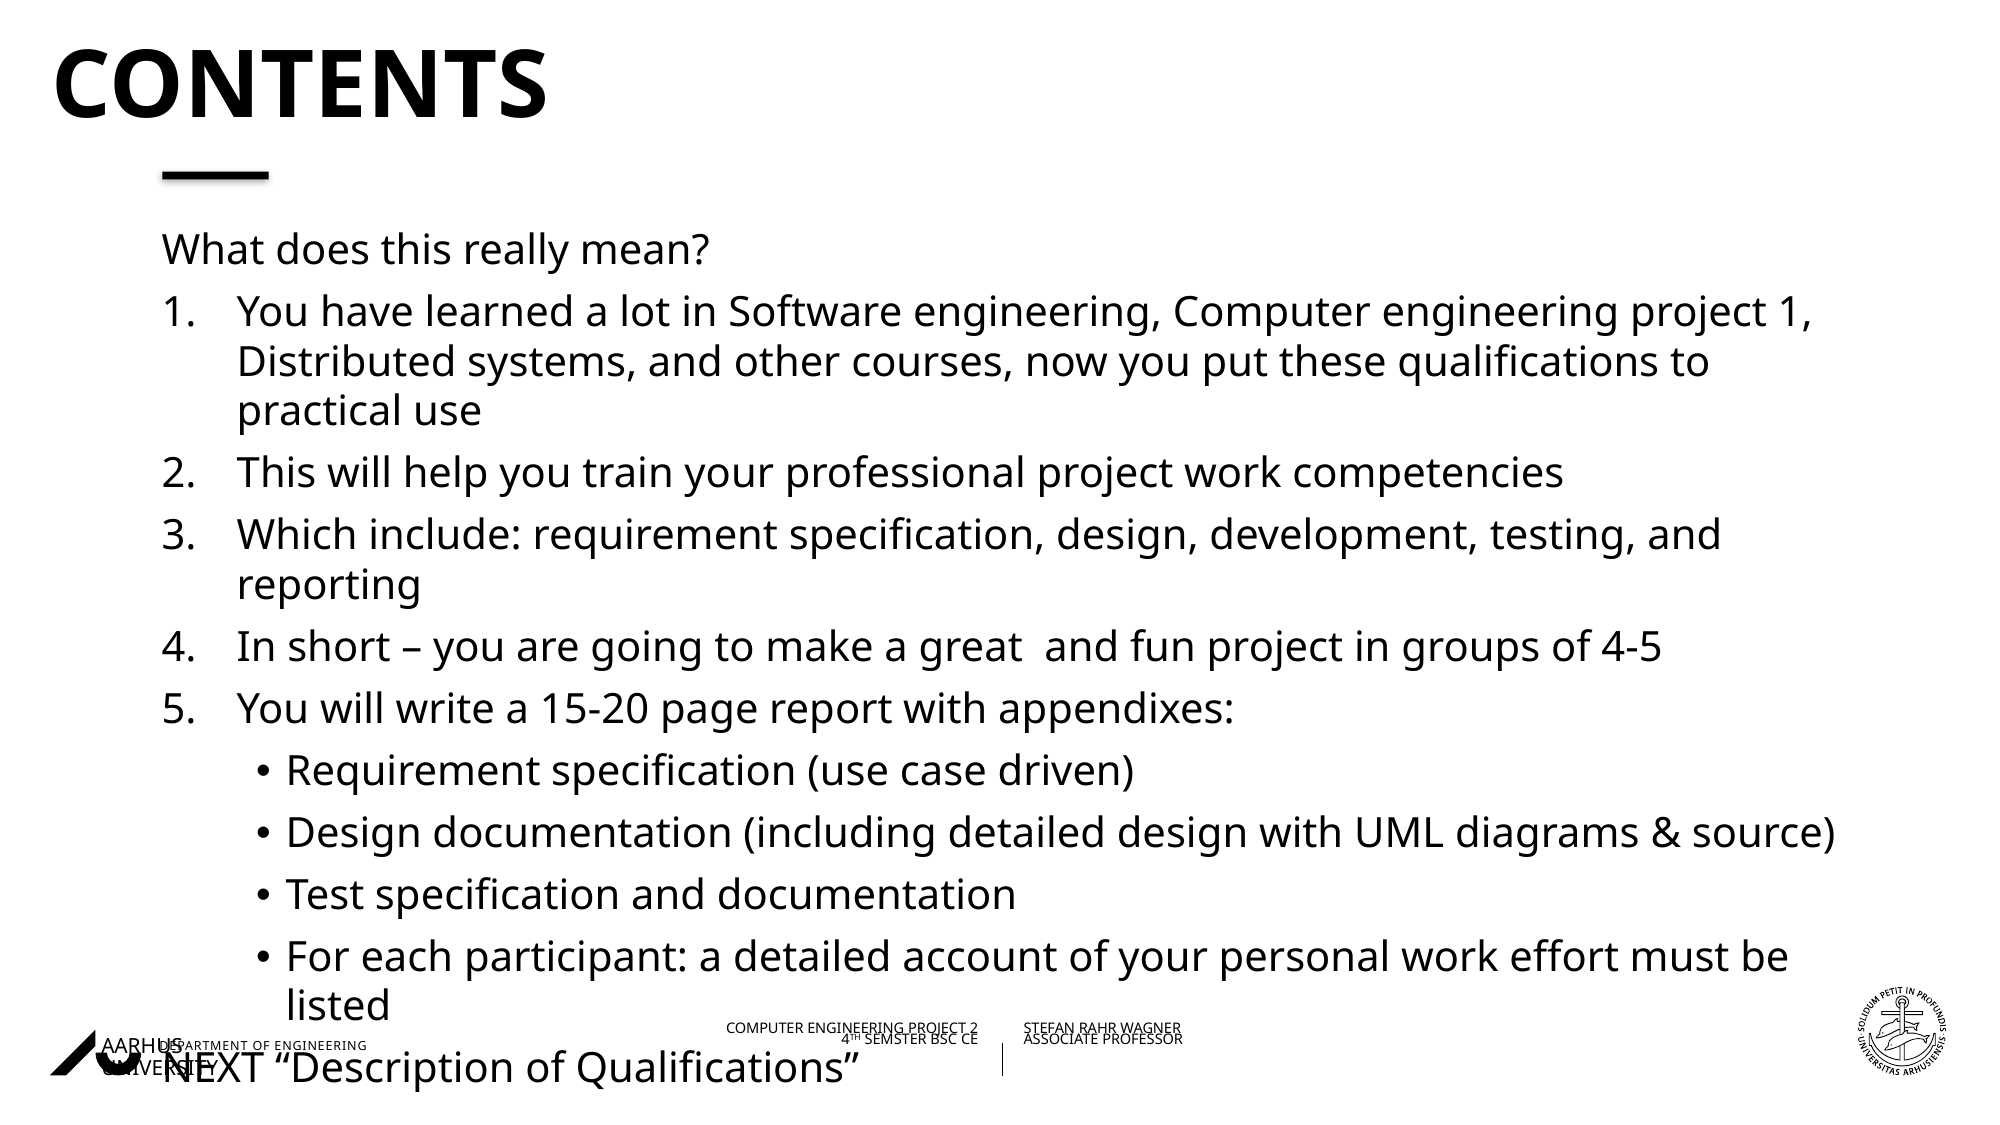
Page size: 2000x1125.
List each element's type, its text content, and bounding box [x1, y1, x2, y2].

title CONTENTS [51, 37, 1948, 162]
list What does this really mean? You have learned a lot in Software engineering, Computer engineering project 1, Distributed systems, and other courses, now you put these qualifications to practical use This will help you train your professional project work competencies Which include: requirement specification, design, development, testing, and reporting In short – you are going to make a great and fun project in groups of 4-5 You will write a 15-20 page report with appendixes: Requirement specification (use case driven) Design documentation (including detailed design with UML diagrams & source) Test specification and documentation For each participant: a detailed account of your personal work effort must be listed NEXT “Description of Qualifications” [161, 224, 1839, 968]
